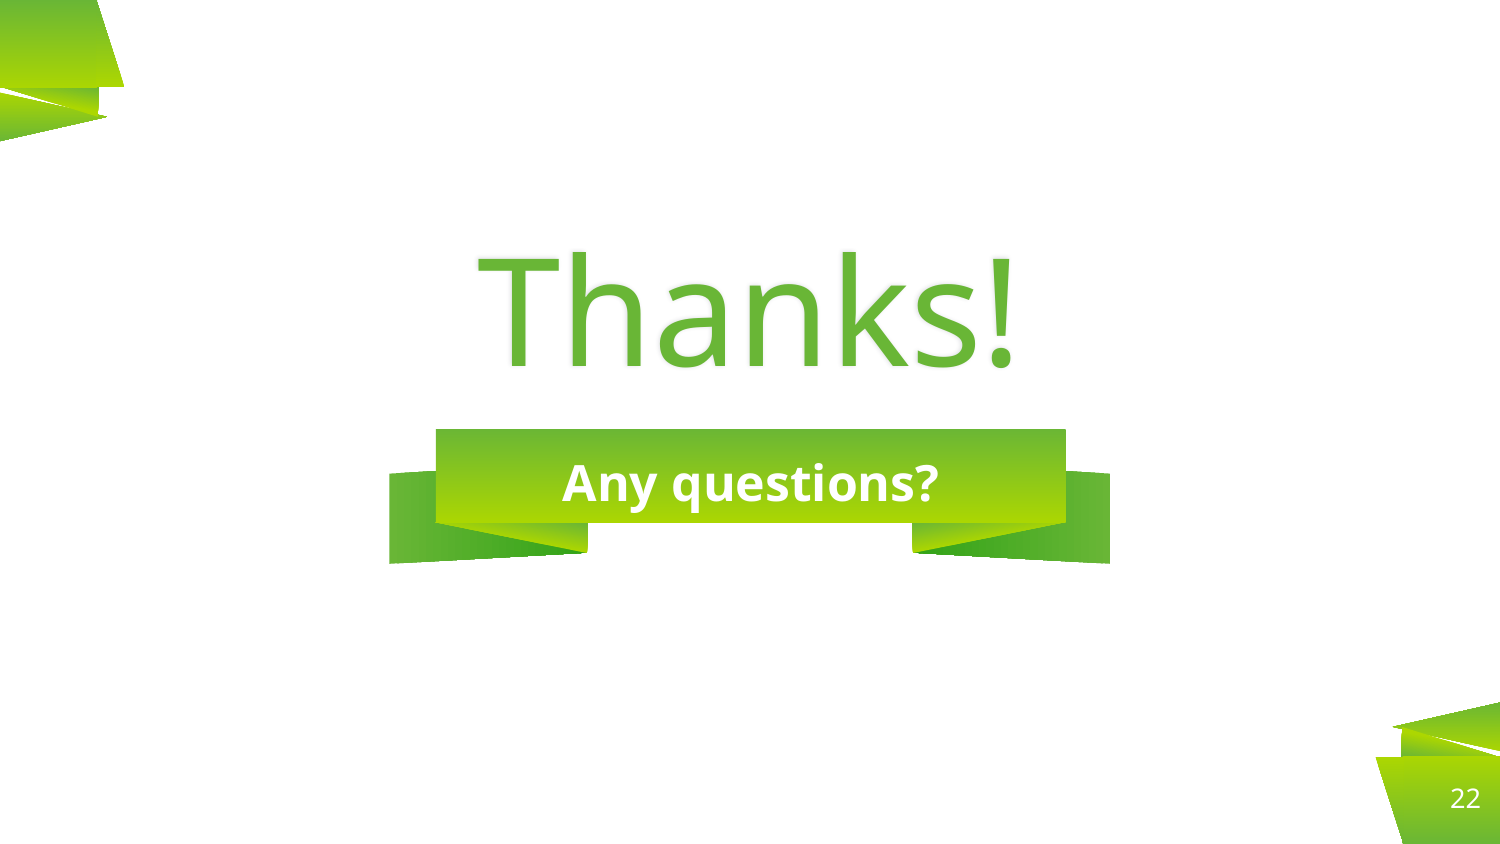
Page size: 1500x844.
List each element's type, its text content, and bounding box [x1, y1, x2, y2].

slide_number ‹#› [1401, 756, 1482, 844]
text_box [389, 429, 1111, 565]
title Thanks! [131, 253, 1369, 382]
